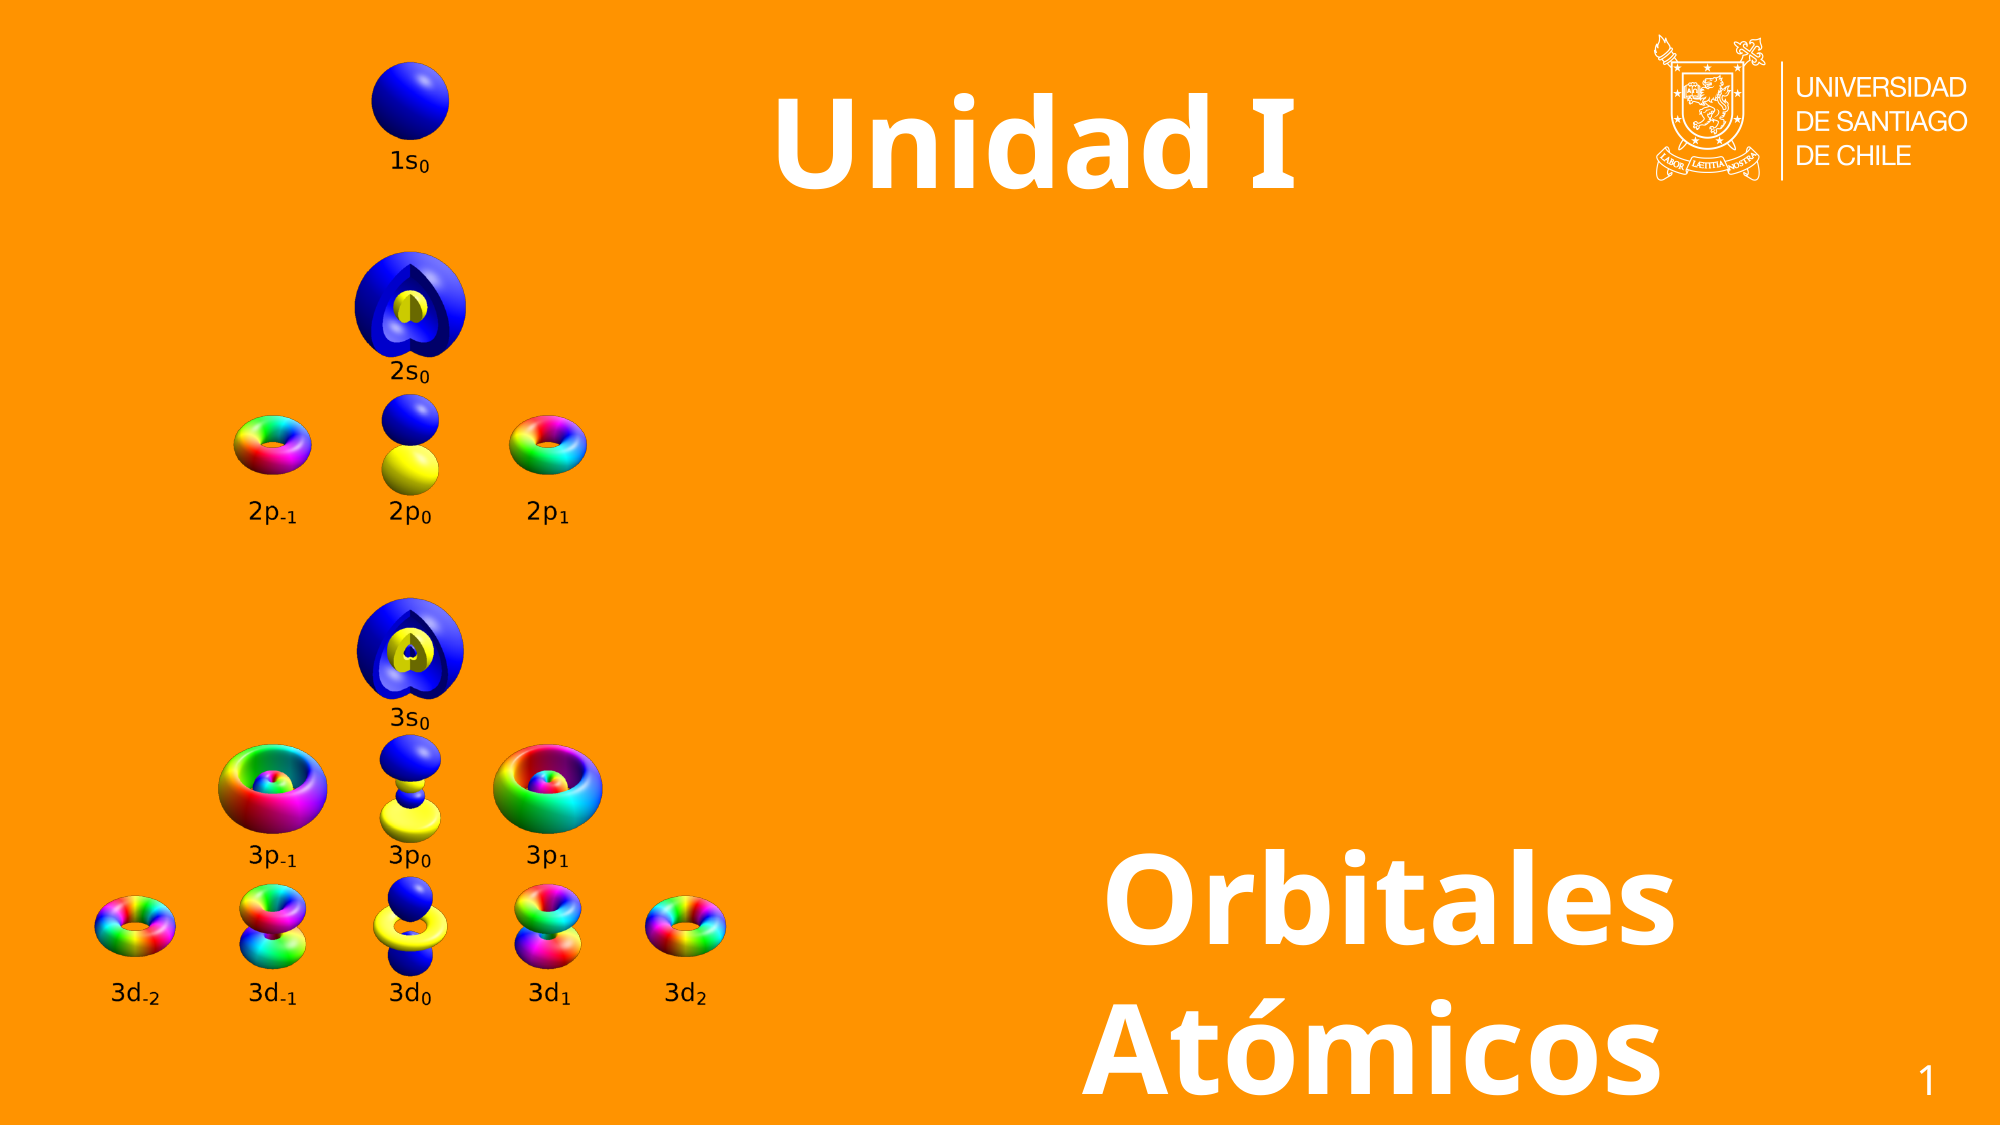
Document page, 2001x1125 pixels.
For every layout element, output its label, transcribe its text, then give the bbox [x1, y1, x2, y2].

picture [1636, 21, 1985, 196]
slide_number 1 [1985, 1038, 1989, 1125]
text_box Orbitales Atómicos [762, 811, 1985, 1125]
picture [66, 47, 754, 1010]
text_box Unidad I [754, 55, 1330, 221]
